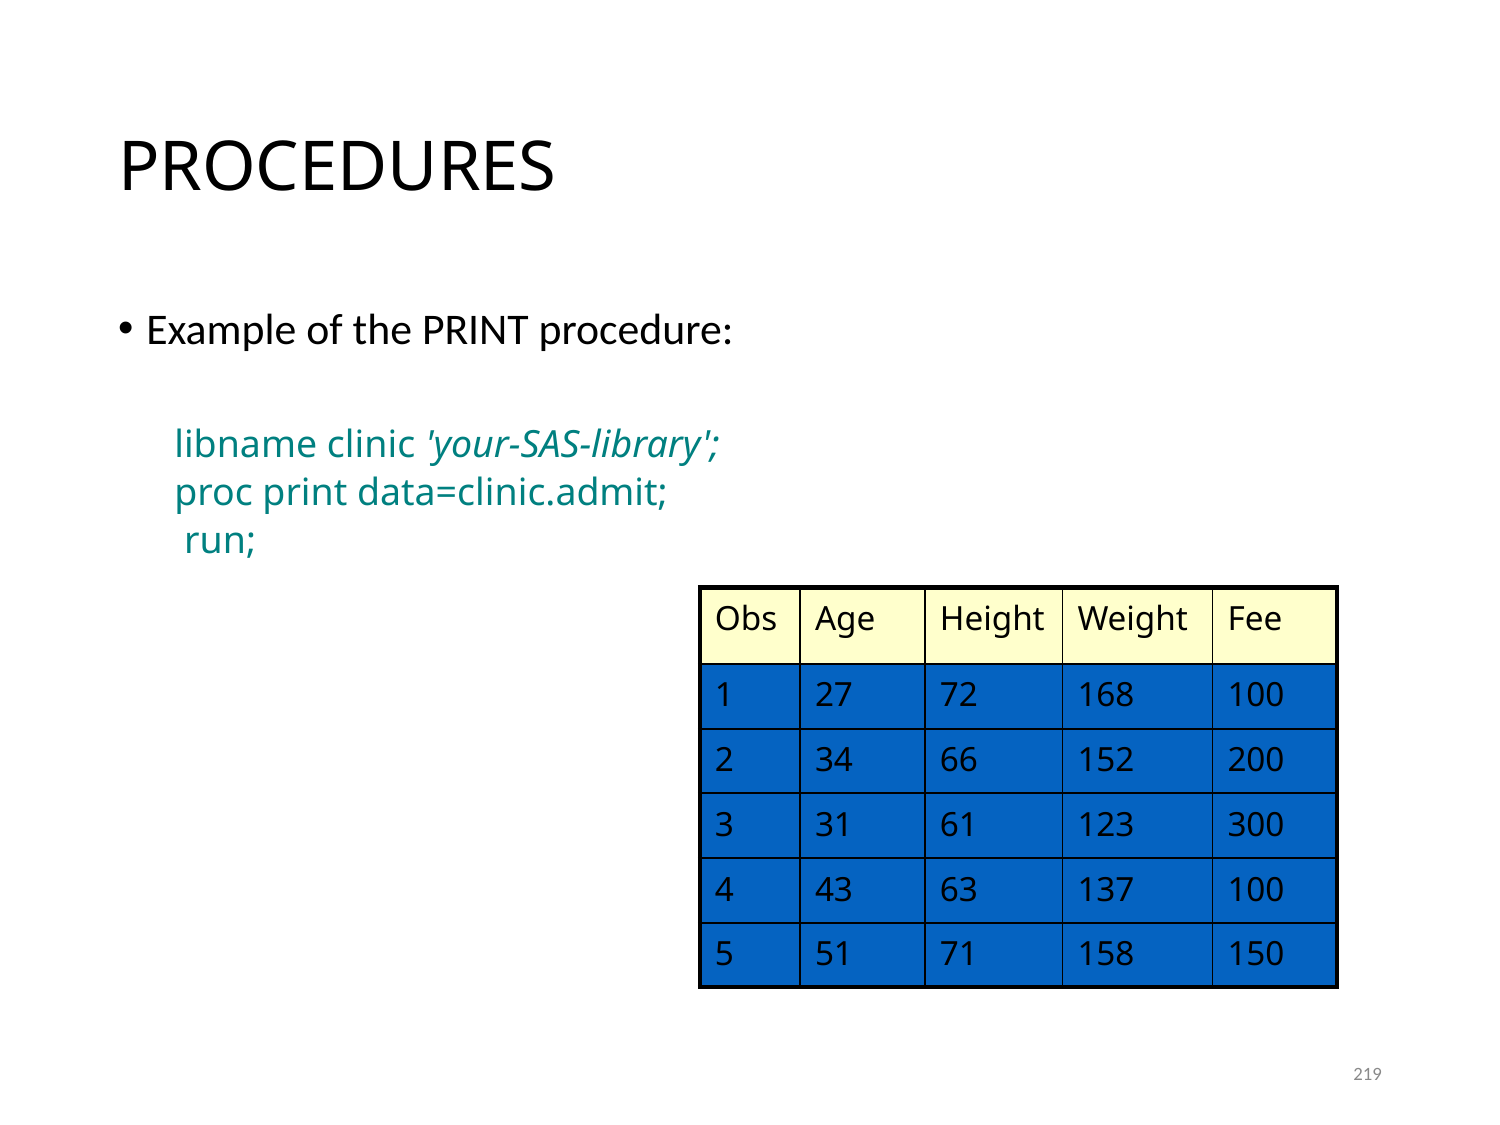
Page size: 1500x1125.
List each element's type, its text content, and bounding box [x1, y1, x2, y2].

table_cell 51 [801, 924, 924, 985]
slide_number 219 [1059, 1042, 1397, 1103]
table_header Age [801, 590, 924, 663]
table_cell 137 [1063, 859, 1212, 922]
table_cell 66 [926, 730, 1062, 792]
table_cell 4 [702, 859, 799, 922]
table_cell 150 [1213, 924, 1335, 985]
table_cell 300 [1213, 794, 1335, 857]
table_cell 168 [1063, 665, 1212, 728]
table_cell 27 [801, 665, 924, 728]
table_cell 31 [801, 794, 924, 857]
table_cell 158 [1063, 924, 1212, 985]
title PROCEDURES [103, 59, 1397, 278]
table_cell 3 [702, 794, 799, 857]
table_cell 63 [926, 859, 1062, 922]
table_cell 100 [1213, 665, 1335, 728]
table_header Height [926, 590, 1062, 663]
table_cell 123 [1063, 794, 1212, 857]
table_header Fee [1213, 590, 1335, 663]
table_header Obs [702, 590, 799, 663]
table_cell 1 [702, 665, 799, 728]
table_header Weight [1063, 590, 1212, 663]
table_cell 200 [1213, 730, 1335, 792]
table_cell 43 [801, 859, 924, 922]
table_cell 2 [702, 730, 799, 792]
table_cell 100 [1213, 859, 1335, 922]
list Example of the PRINT procedure: libname clinic 'your-SAS-library'; proc print data=clinic.admit; run; [103, 299, 1397, 1014]
table_cell 72 [926, 665, 1062, 728]
table_cell 5 [702, 924, 799, 985]
table_cell 71 [926, 924, 1062, 985]
table_cell 34 [801, 730, 924, 792]
table_cell 152 [1063, 730, 1212, 792]
table_cell 61 [926, 794, 1062, 857]
